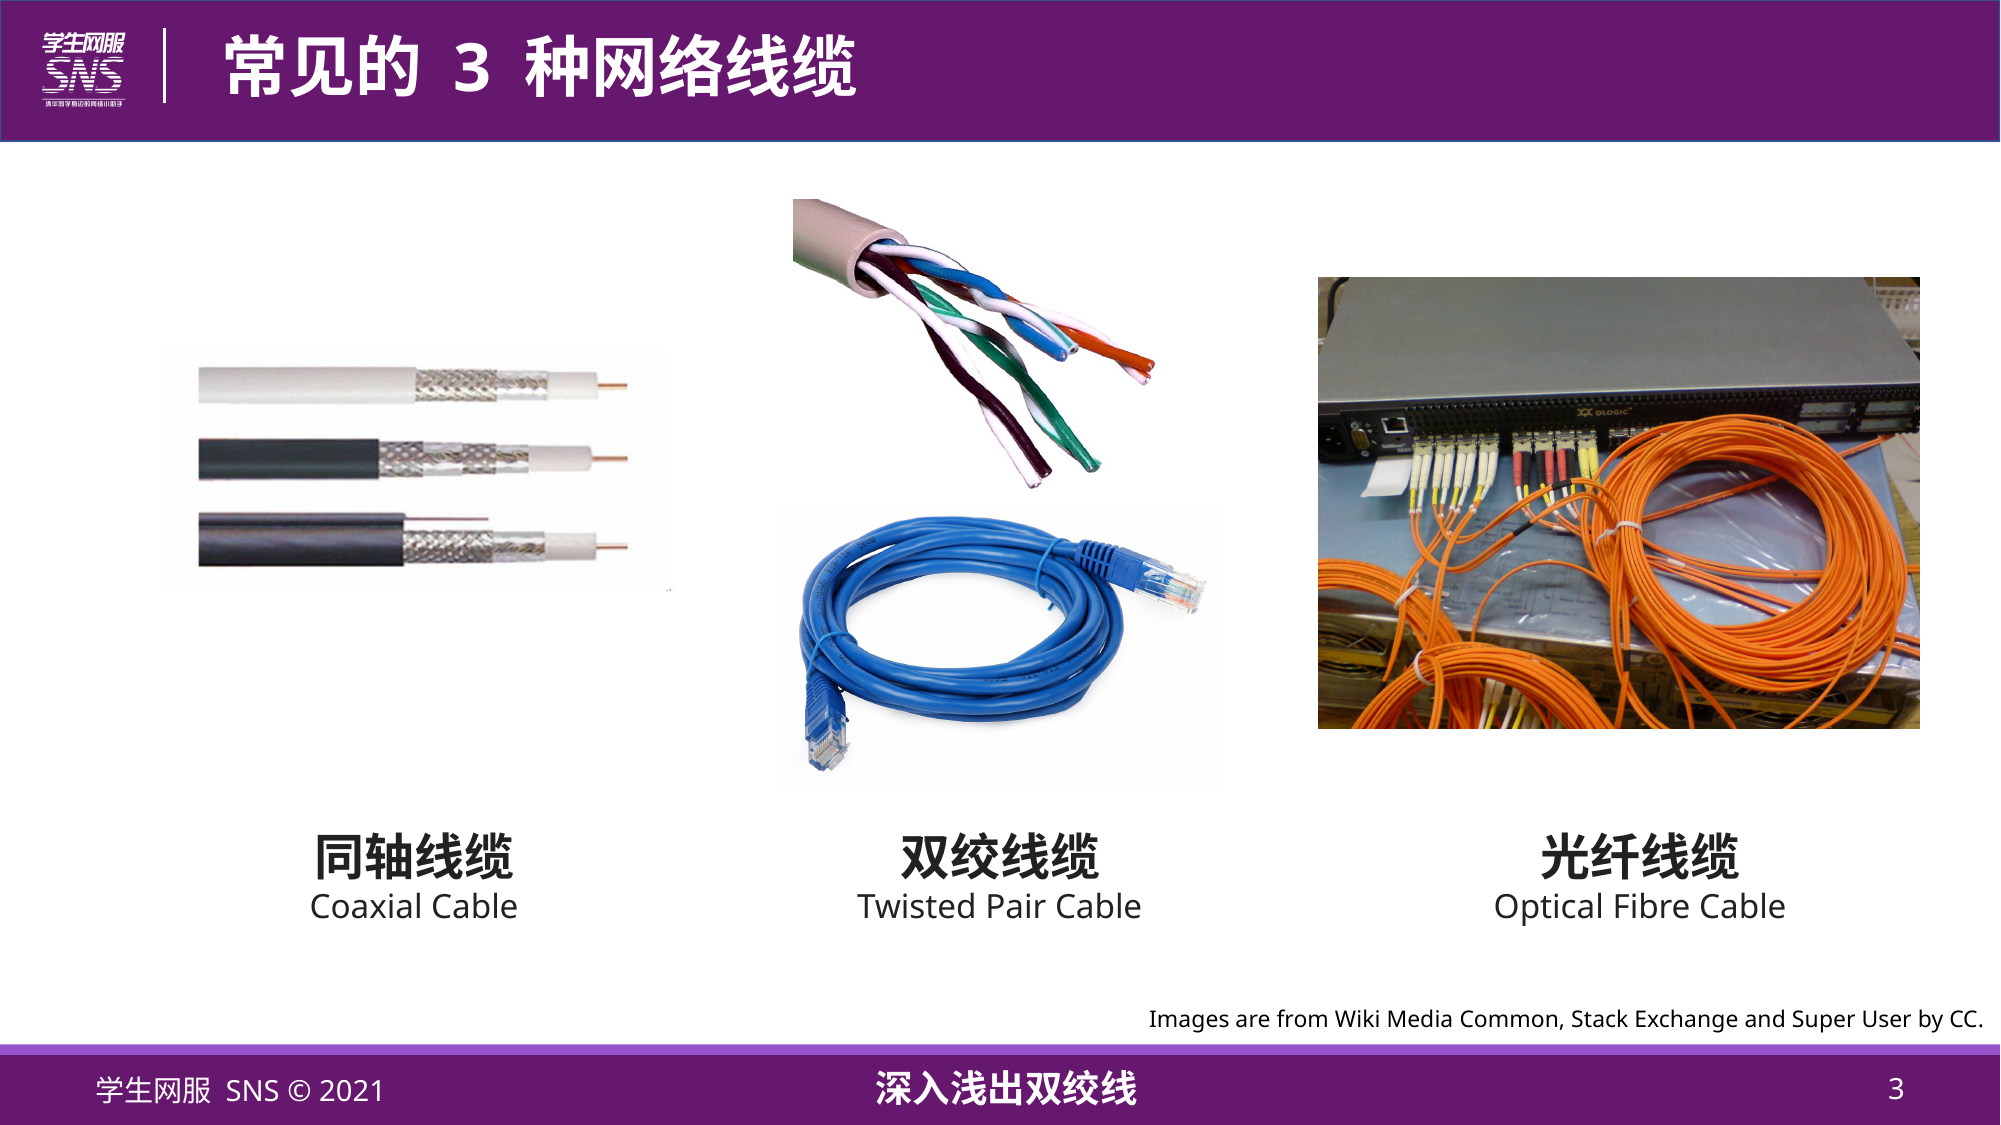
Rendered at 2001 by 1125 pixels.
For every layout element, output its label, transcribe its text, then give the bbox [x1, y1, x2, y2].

list 深入浅出双绞线 [596, 1055, 1417, 1125]
picture [1318, 277, 1920, 729]
picture [80, 342, 725, 591]
title 常见的 3 种网络线缆 [207, 16, 1863, 124]
text_box Images are from Wiki Media Common, Stack Exchange and Super User by CC. [612, 997, 2000, 1040]
picture [776, 199, 1224, 792]
text_box 同轴线缆 Coaxial Cable [190, 817, 638, 933]
footer 学生网服 SNS © 2021 [80, 1055, 433, 1125]
slide_number 3 [1816, 1055, 1920, 1125]
text_box 光纤线缆 Optical Fibre Cable [1417, 817, 1864, 933]
picture [30, 16, 138, 124]
text_box 双绞线缆 Twisted Pair Cable [776, 817, 1224, 933]
